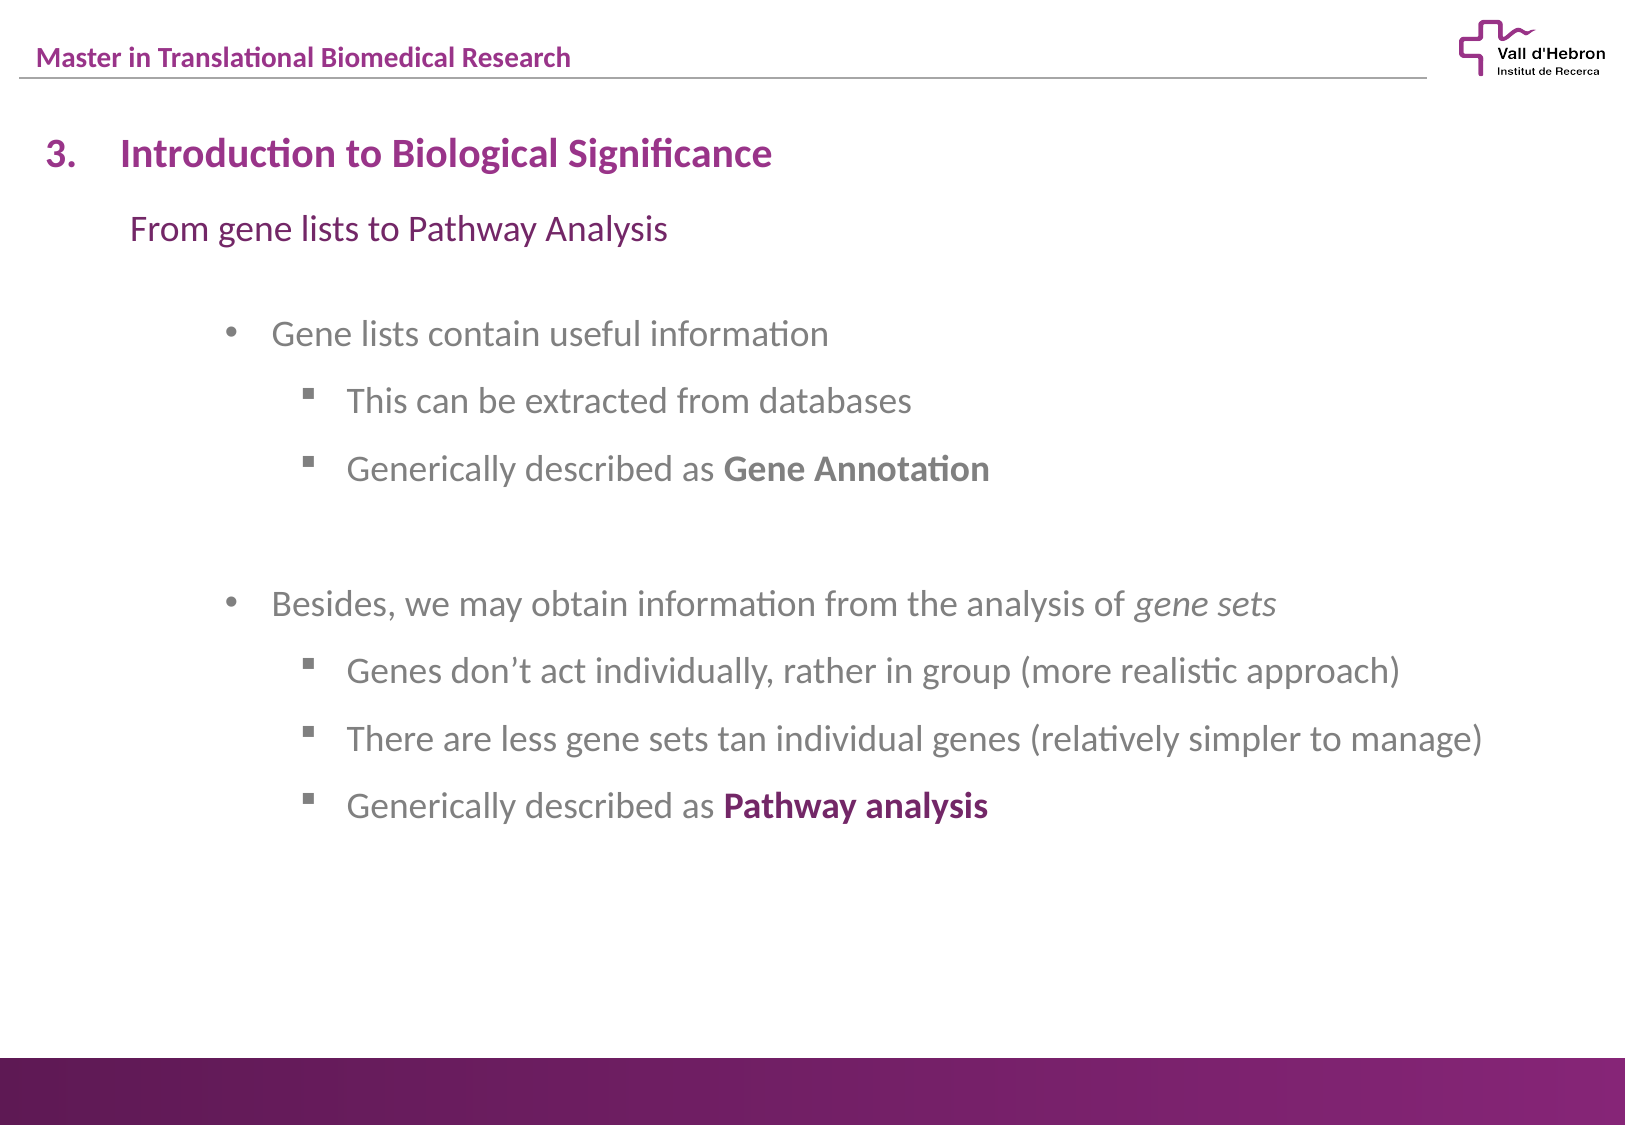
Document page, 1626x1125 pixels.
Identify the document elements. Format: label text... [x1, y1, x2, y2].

text_box Gene lists contain useful information This can be extracted from databases Generically described as Gene Annotation Besides, we may obtain information from the analysis of gene sets Genes don’t act individually, rather in group (more realistic approach) There are less gene sets tan individual genes (relatively simpler to manage) Generically described as Pathway analysis [210, 278, 1510, 834]
picture [1458, 19, 1606, 77]
text_box From gene lists to Pathway Analysis [115, 196, 1415, 256]
text_box Introduction to Biological Significance [30, 93, 788, 184]
